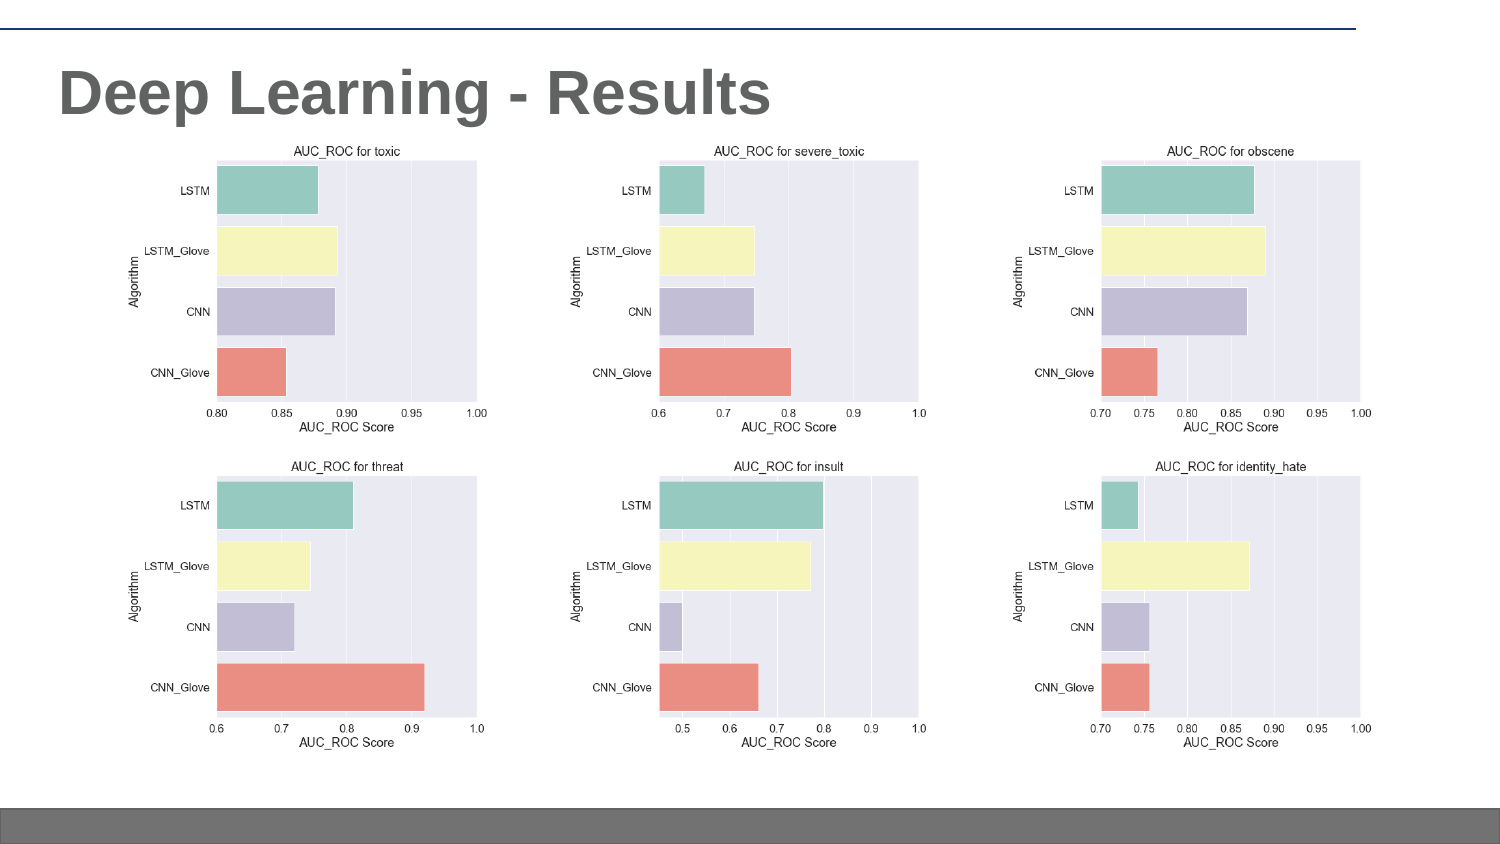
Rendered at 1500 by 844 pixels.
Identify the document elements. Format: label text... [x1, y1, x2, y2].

title Deep Learning - Results [46, 46, 1370, 142]
picture [123, 141, 1376, 754]
